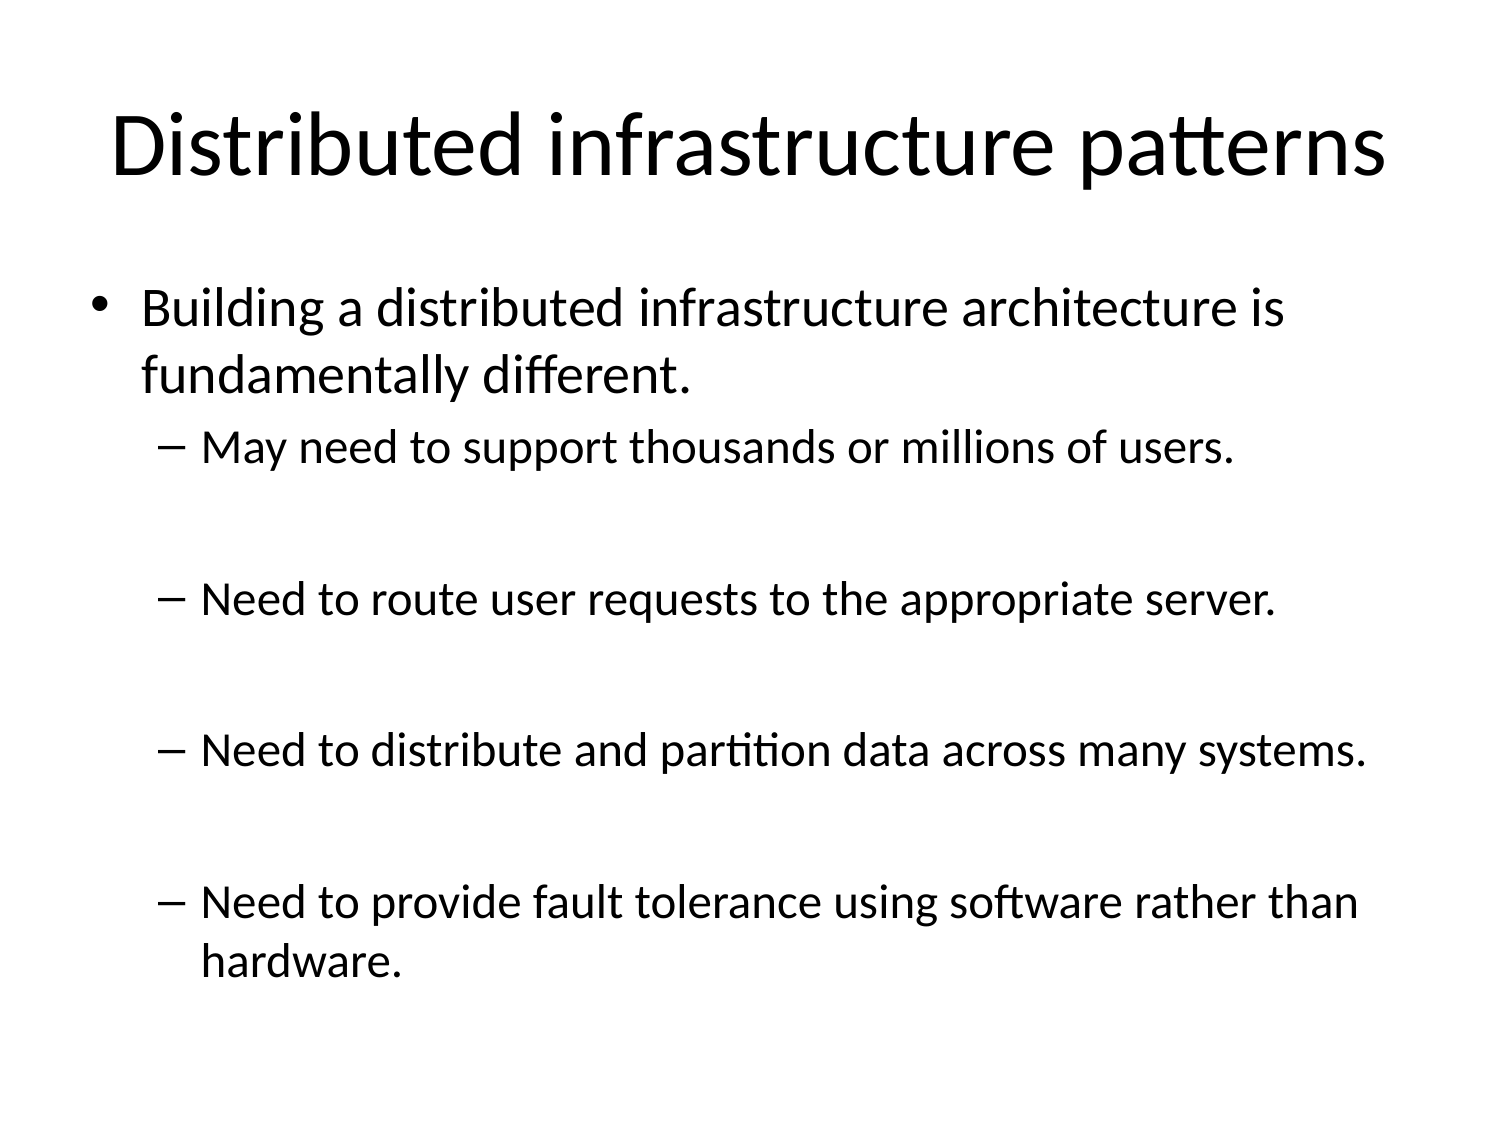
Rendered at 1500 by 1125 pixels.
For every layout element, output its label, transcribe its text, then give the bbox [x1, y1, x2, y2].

list Building a distributed infrastructure architecture is fundamentally different. May need to support thousands or millions of users. Need to route user requests to the appropriate server. Need to distribute and partition data across many systems. Need to provide fault tolerance using software rather than hardware. [75, 262, 1425, 1005]
title Distributed infrastructure patterns [75, 45, 1425, 233]
